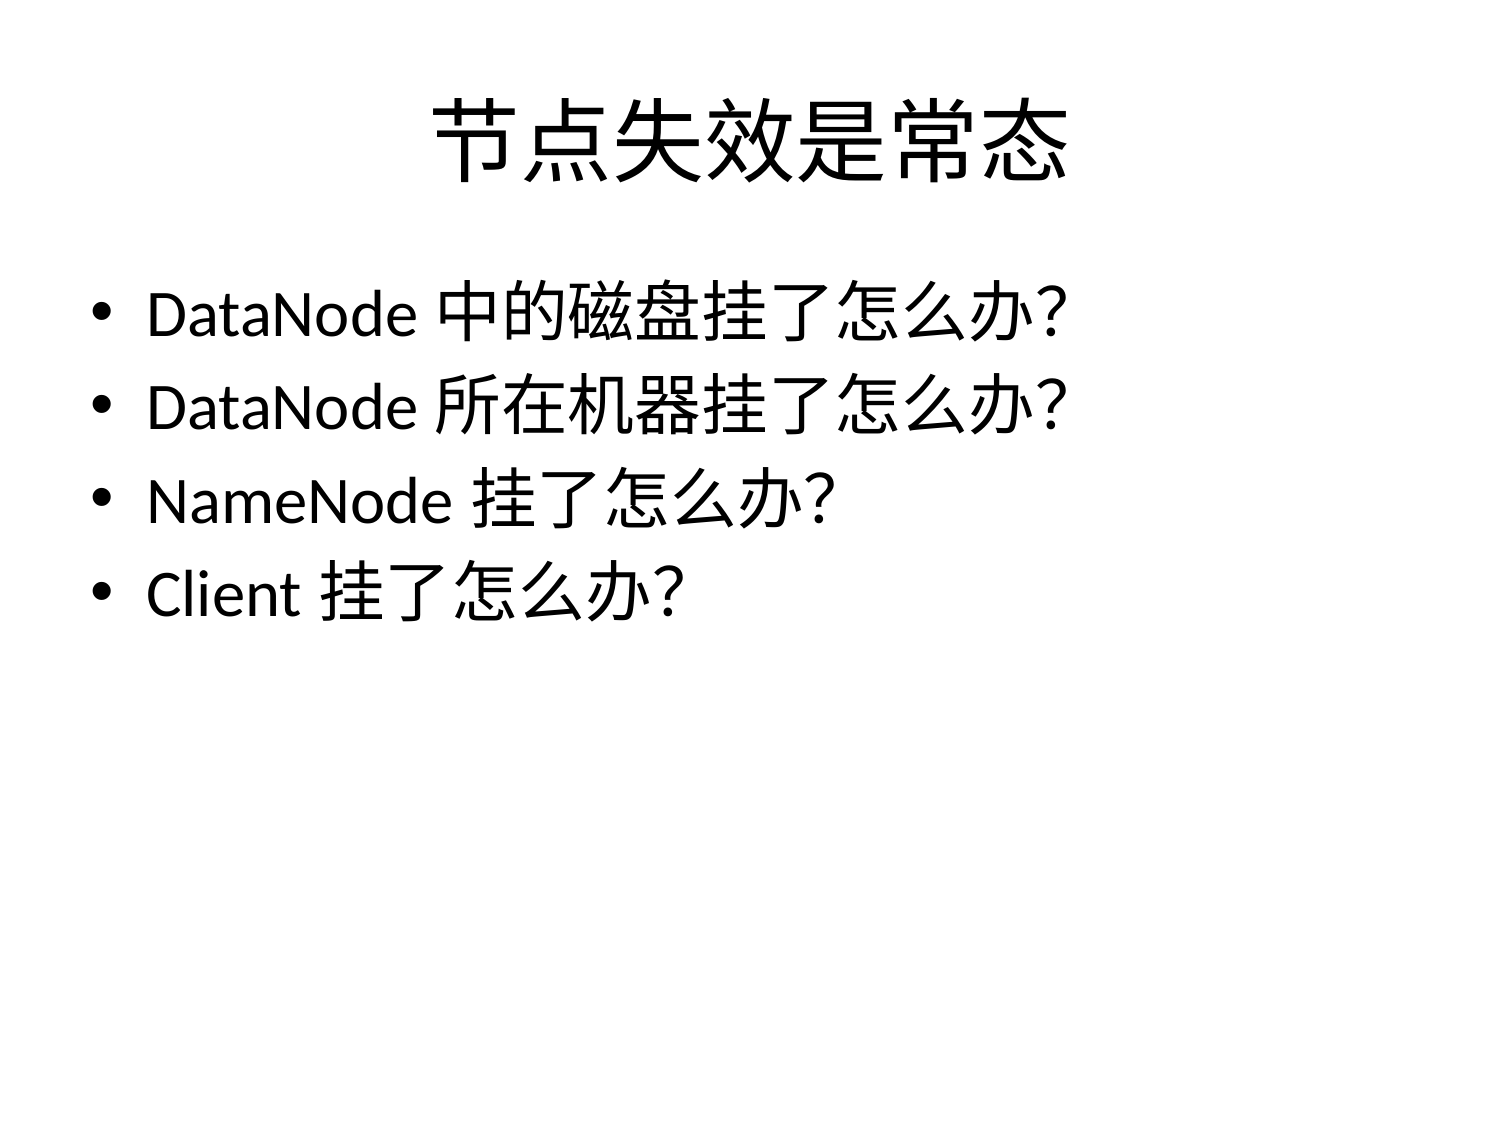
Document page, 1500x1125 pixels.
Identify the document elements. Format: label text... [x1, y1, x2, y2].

title 节点失效是常态 [75, 45, 1425, 233]
list DataNode中的磁盘挂了怎么办？ DataNode所在机器挂了怎么办？ NameNode挂了怎么办？ Client挂了怎么办？ [75, 262, 1425, 1005]
